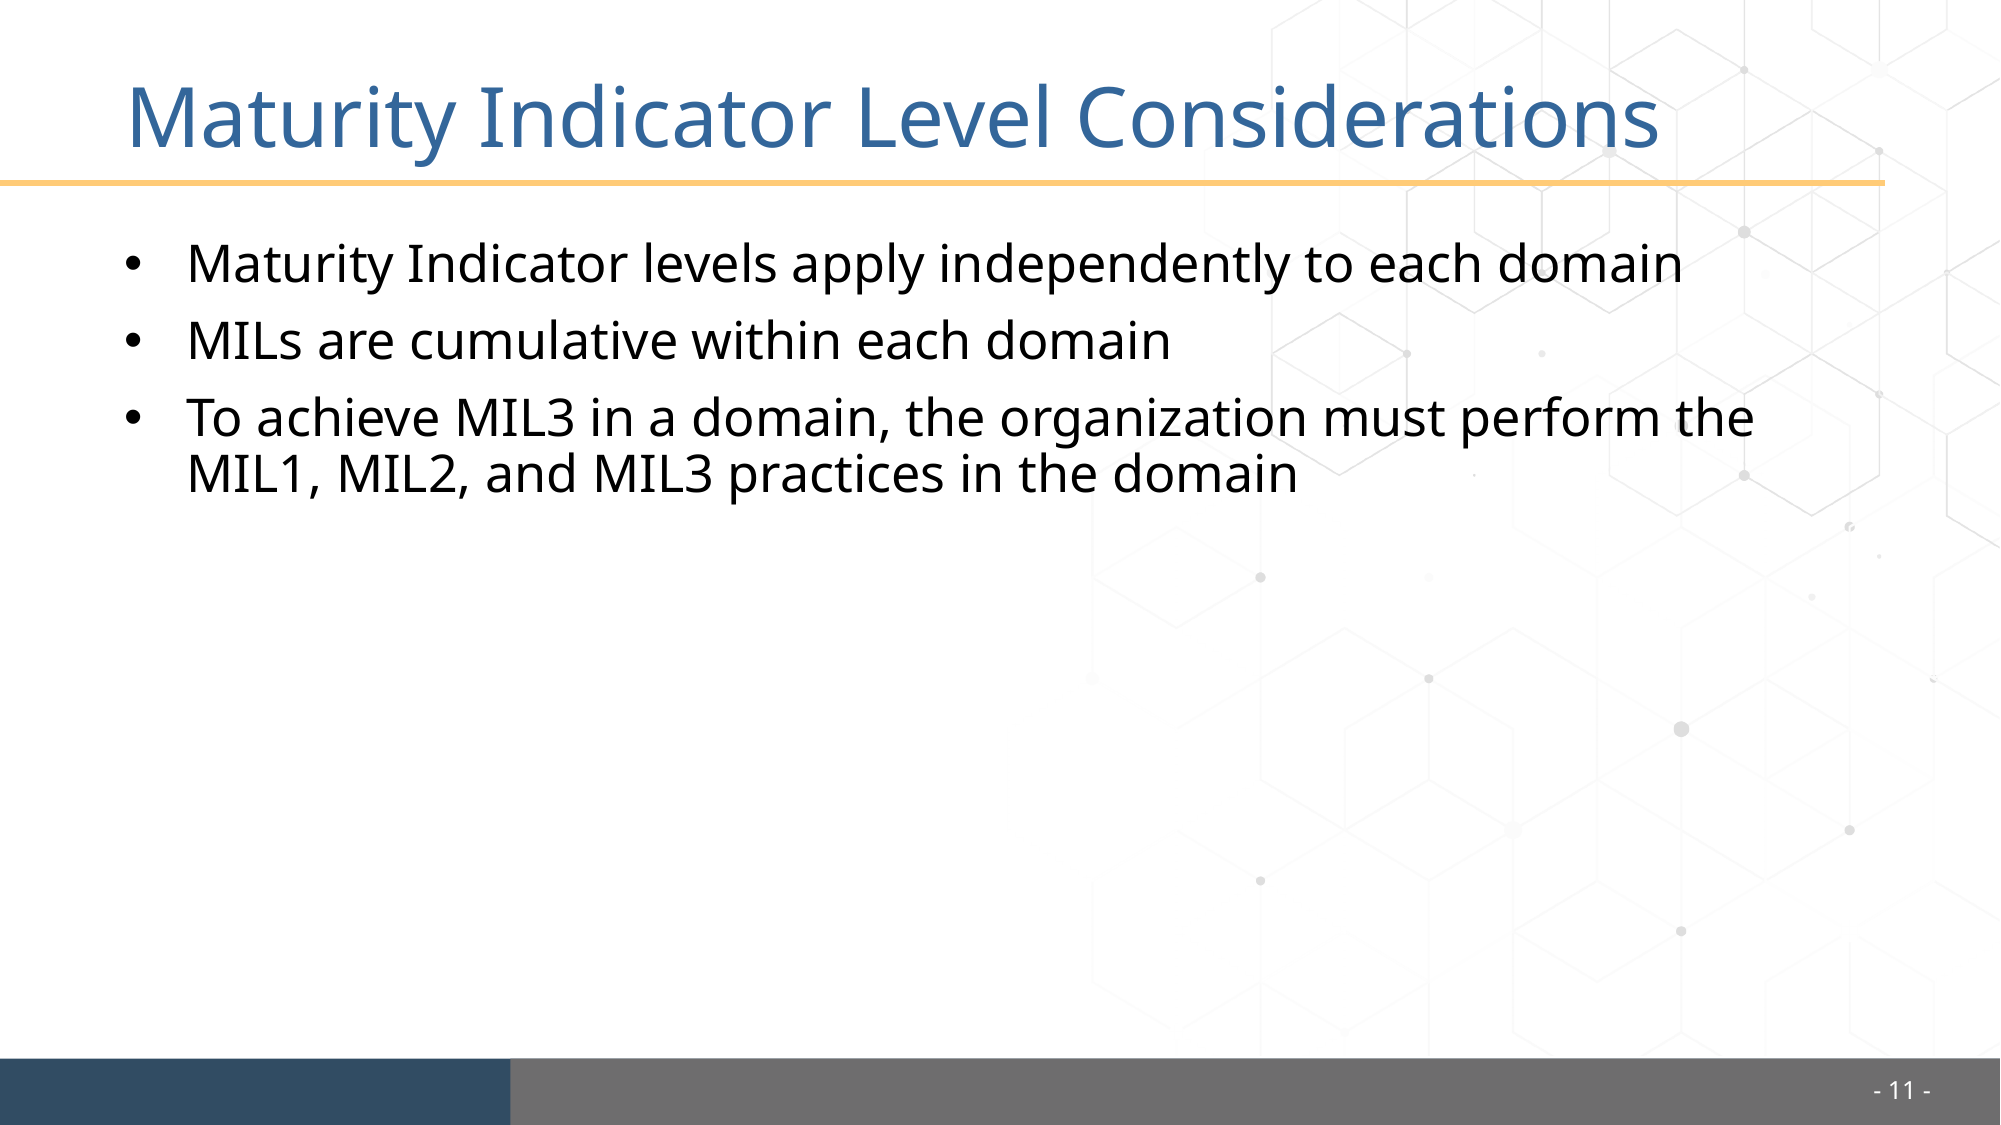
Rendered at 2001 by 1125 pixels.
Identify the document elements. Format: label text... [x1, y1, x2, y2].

title Maturity Indicator Level Considerations [110, 65, 1886, 176]
list Maturity Indicator levels apply independently to each domain MILs are cumulative within each domain To achieve MIL3 in a domain, the organization must perform the MIL1, MIL2, and MIL3 practices in the domain [109, 230, 1886, 1003]
slide_number - 11 - [1735, 1061, 1946, 1122]
